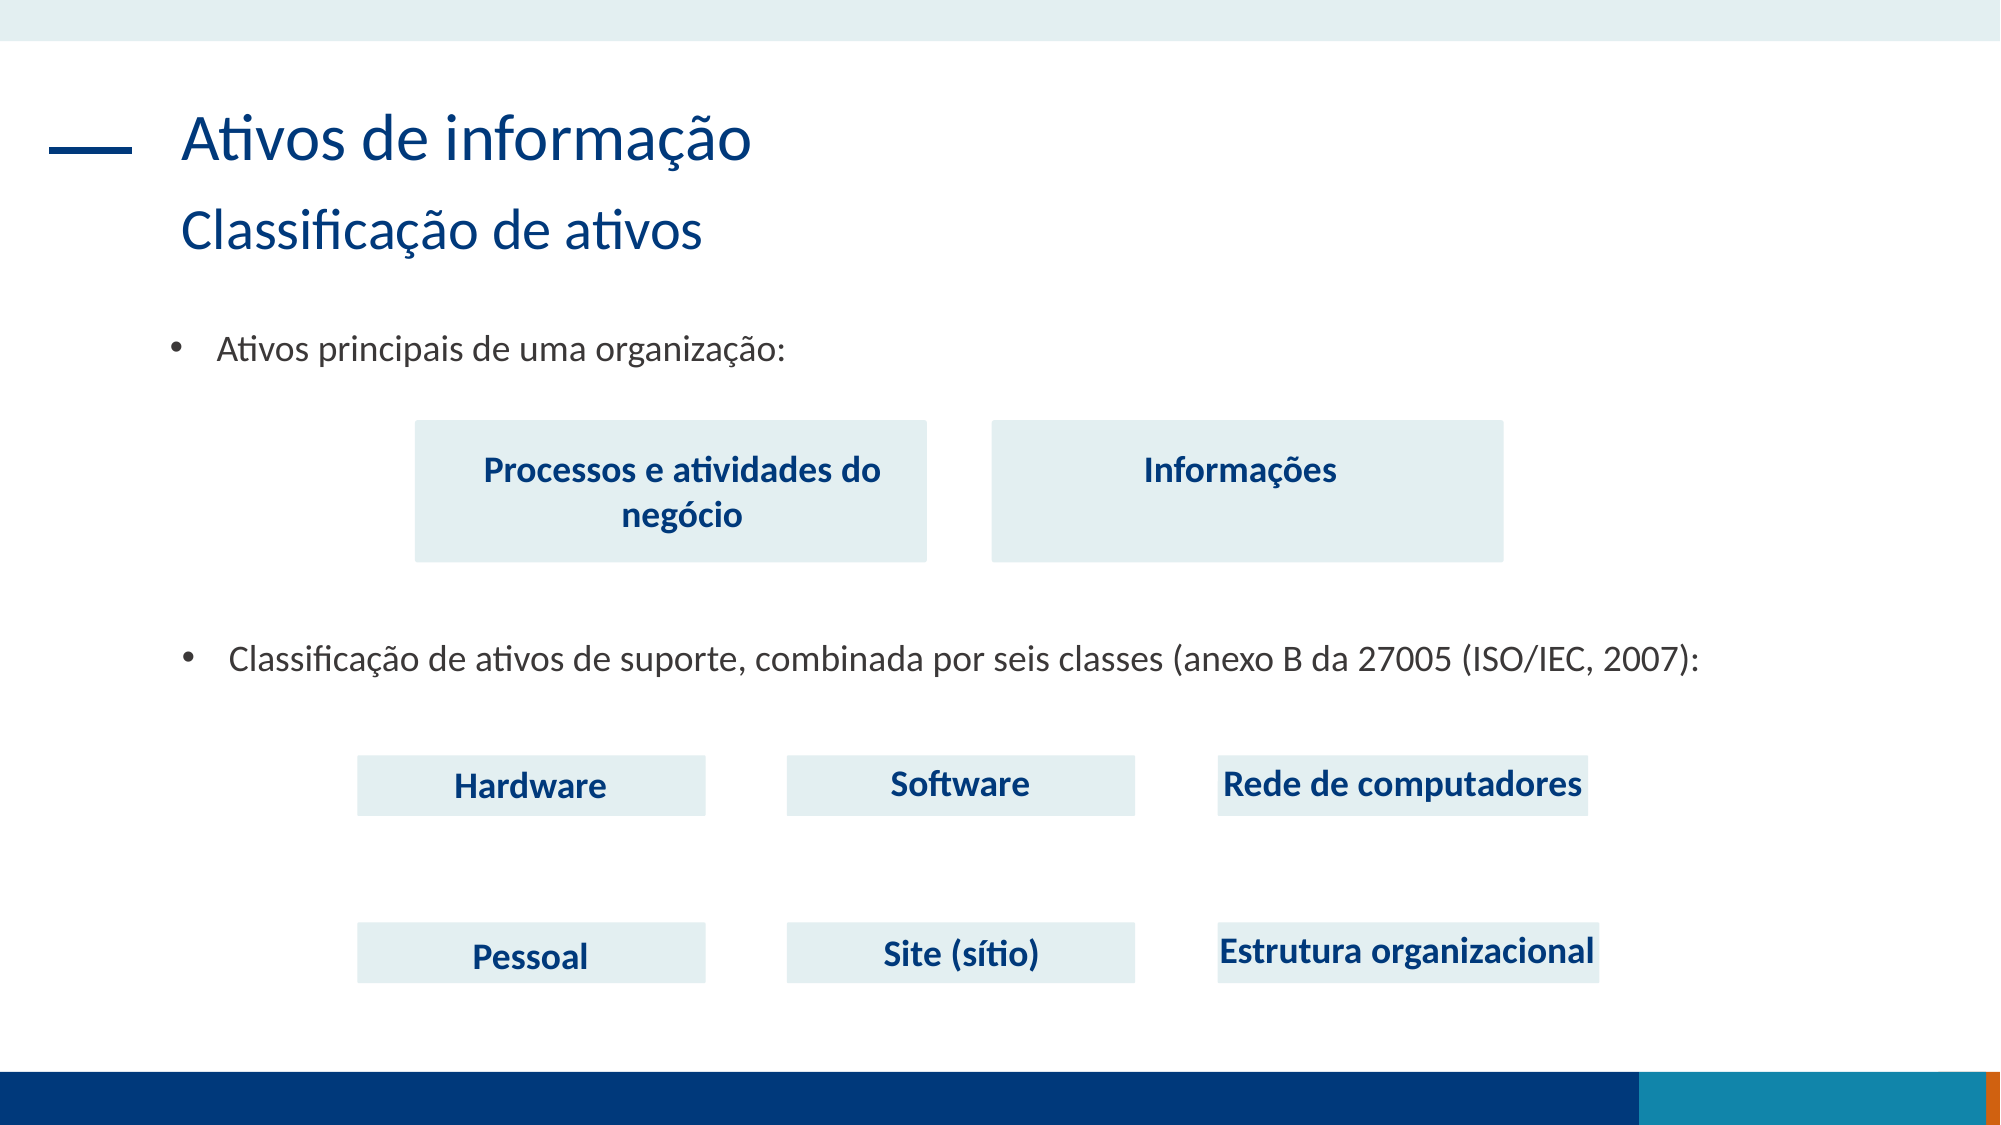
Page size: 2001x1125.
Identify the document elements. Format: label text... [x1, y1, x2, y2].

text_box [1195, 918, 1620, 984]
text_box Classificação de ativos [167, 191, 1752, 281]
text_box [1206, 751, 1600, 816]
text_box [357, 753, 706, 816]
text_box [357, 922, 706, 986]
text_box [786, 751, 1136, 816]
list Ativos de informação [167, 95, 1833, 237]
text_box Ativos principais de uma organização: [155, 316, 1821, 377]
text_box Classificação de ativos de suporte, combinada por seis classes (anexo B da 27005 (ISO/IEC, 2007): [167, 626, 1833, 687]
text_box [786, 921, 1136, 984]
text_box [414, 420, 1504, 563]
